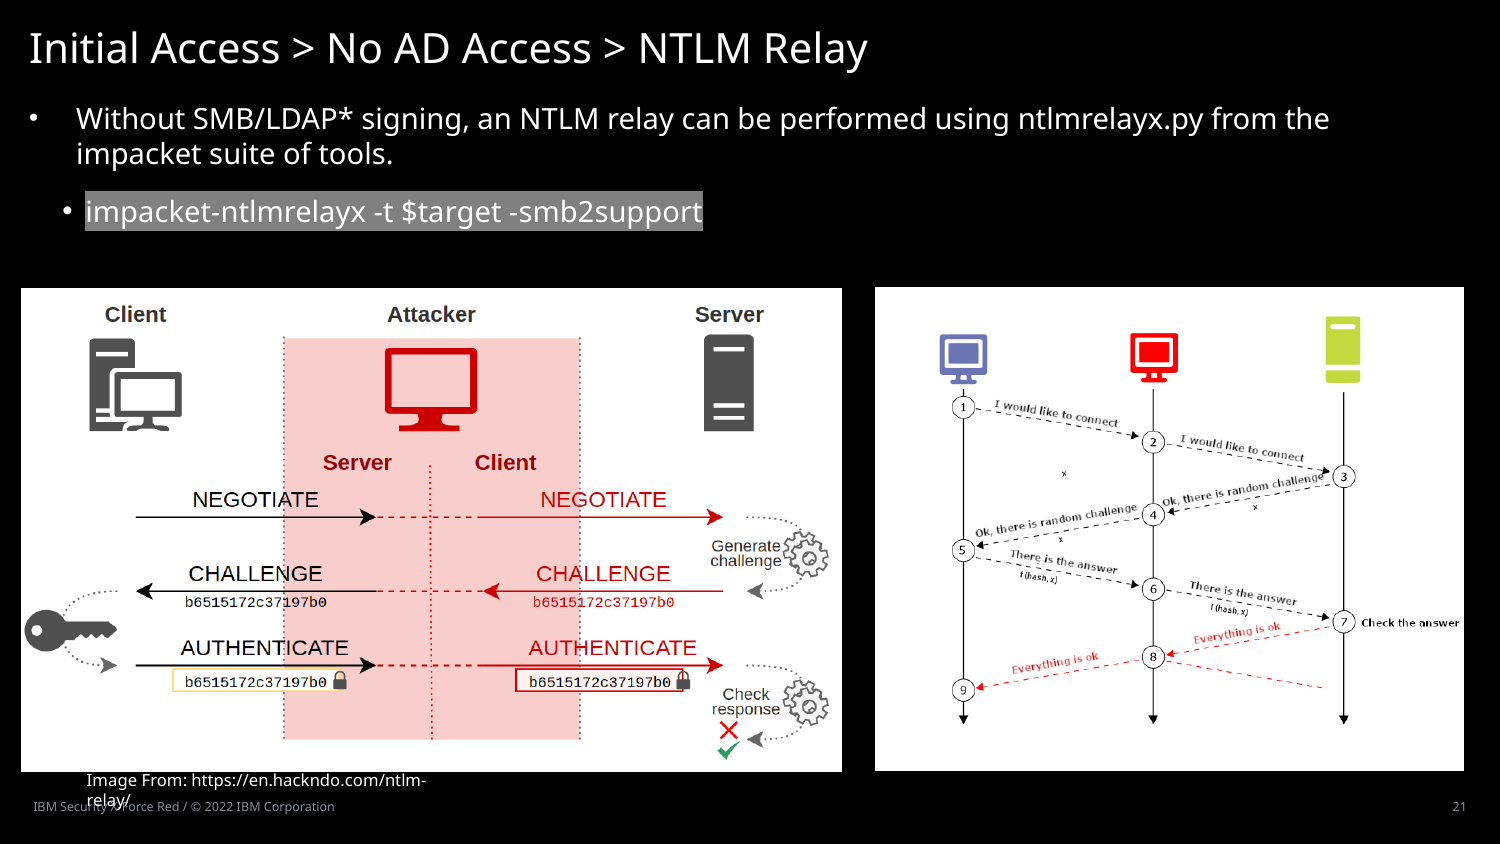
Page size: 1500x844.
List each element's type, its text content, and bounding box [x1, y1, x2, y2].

text_box Image From: https://en.hackndo.com/ntlm-relay/ [71, 780, 463, 818]
footer IBM Security X-Force Red / © 2022 IBM Corporation [33, 793, 716, 821]
picture [21, 288, 843, 772]
title Initial Access > No AD Access > NTLM Relay [29, 27, 1370, 76]
list Without SMB/LDAP* signing, an NTLM relay can be performed using ntlmrelayx.py from the impacket suite of tools. impacket-ntlmrelayx -t $target -smb2support [29, 100, 1437, 637]
picture [875, 287, 1465, 771]
slide_number 21 [1369, 793, 1467, 821]
